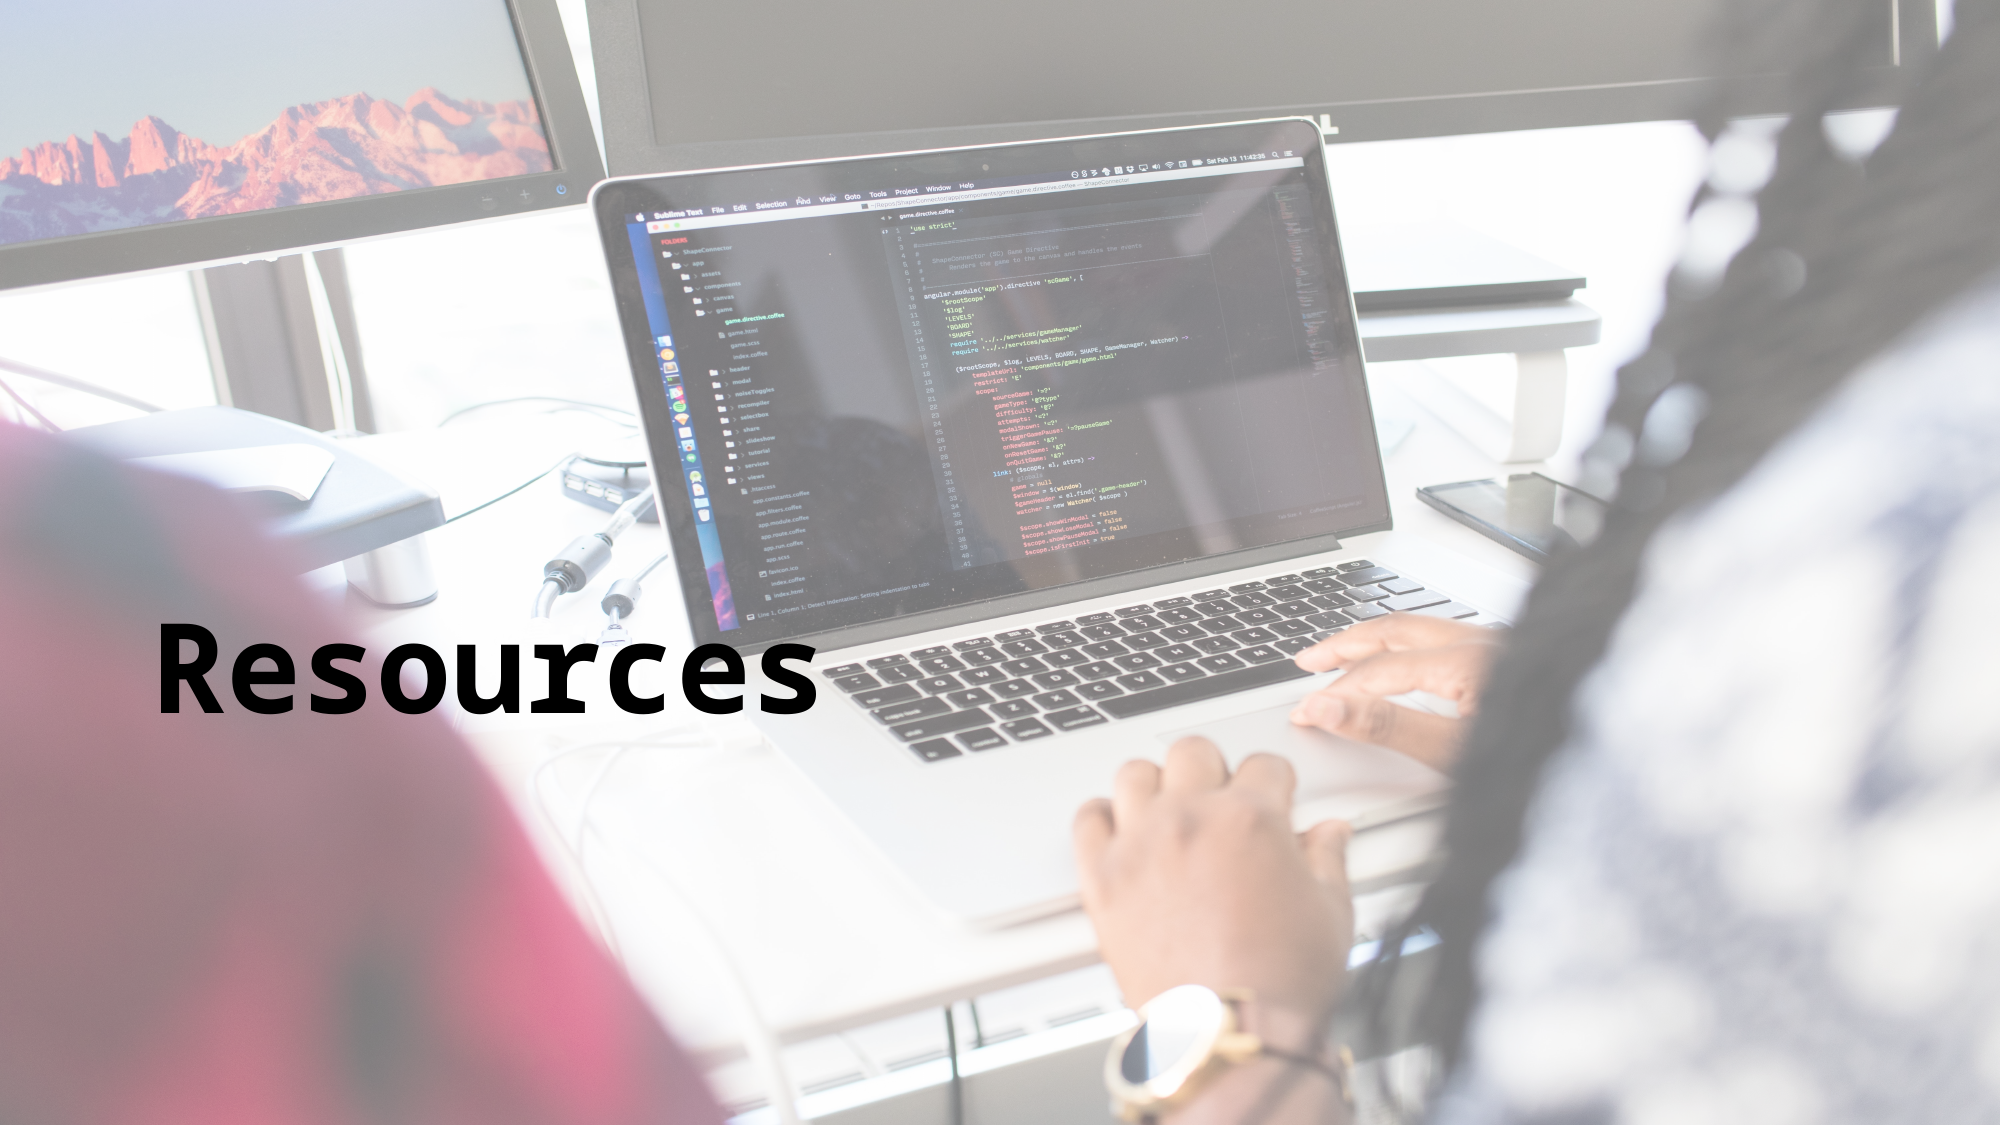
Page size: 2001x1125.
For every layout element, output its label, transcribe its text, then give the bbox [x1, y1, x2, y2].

title Resources [136, 280, 1862, 749]
